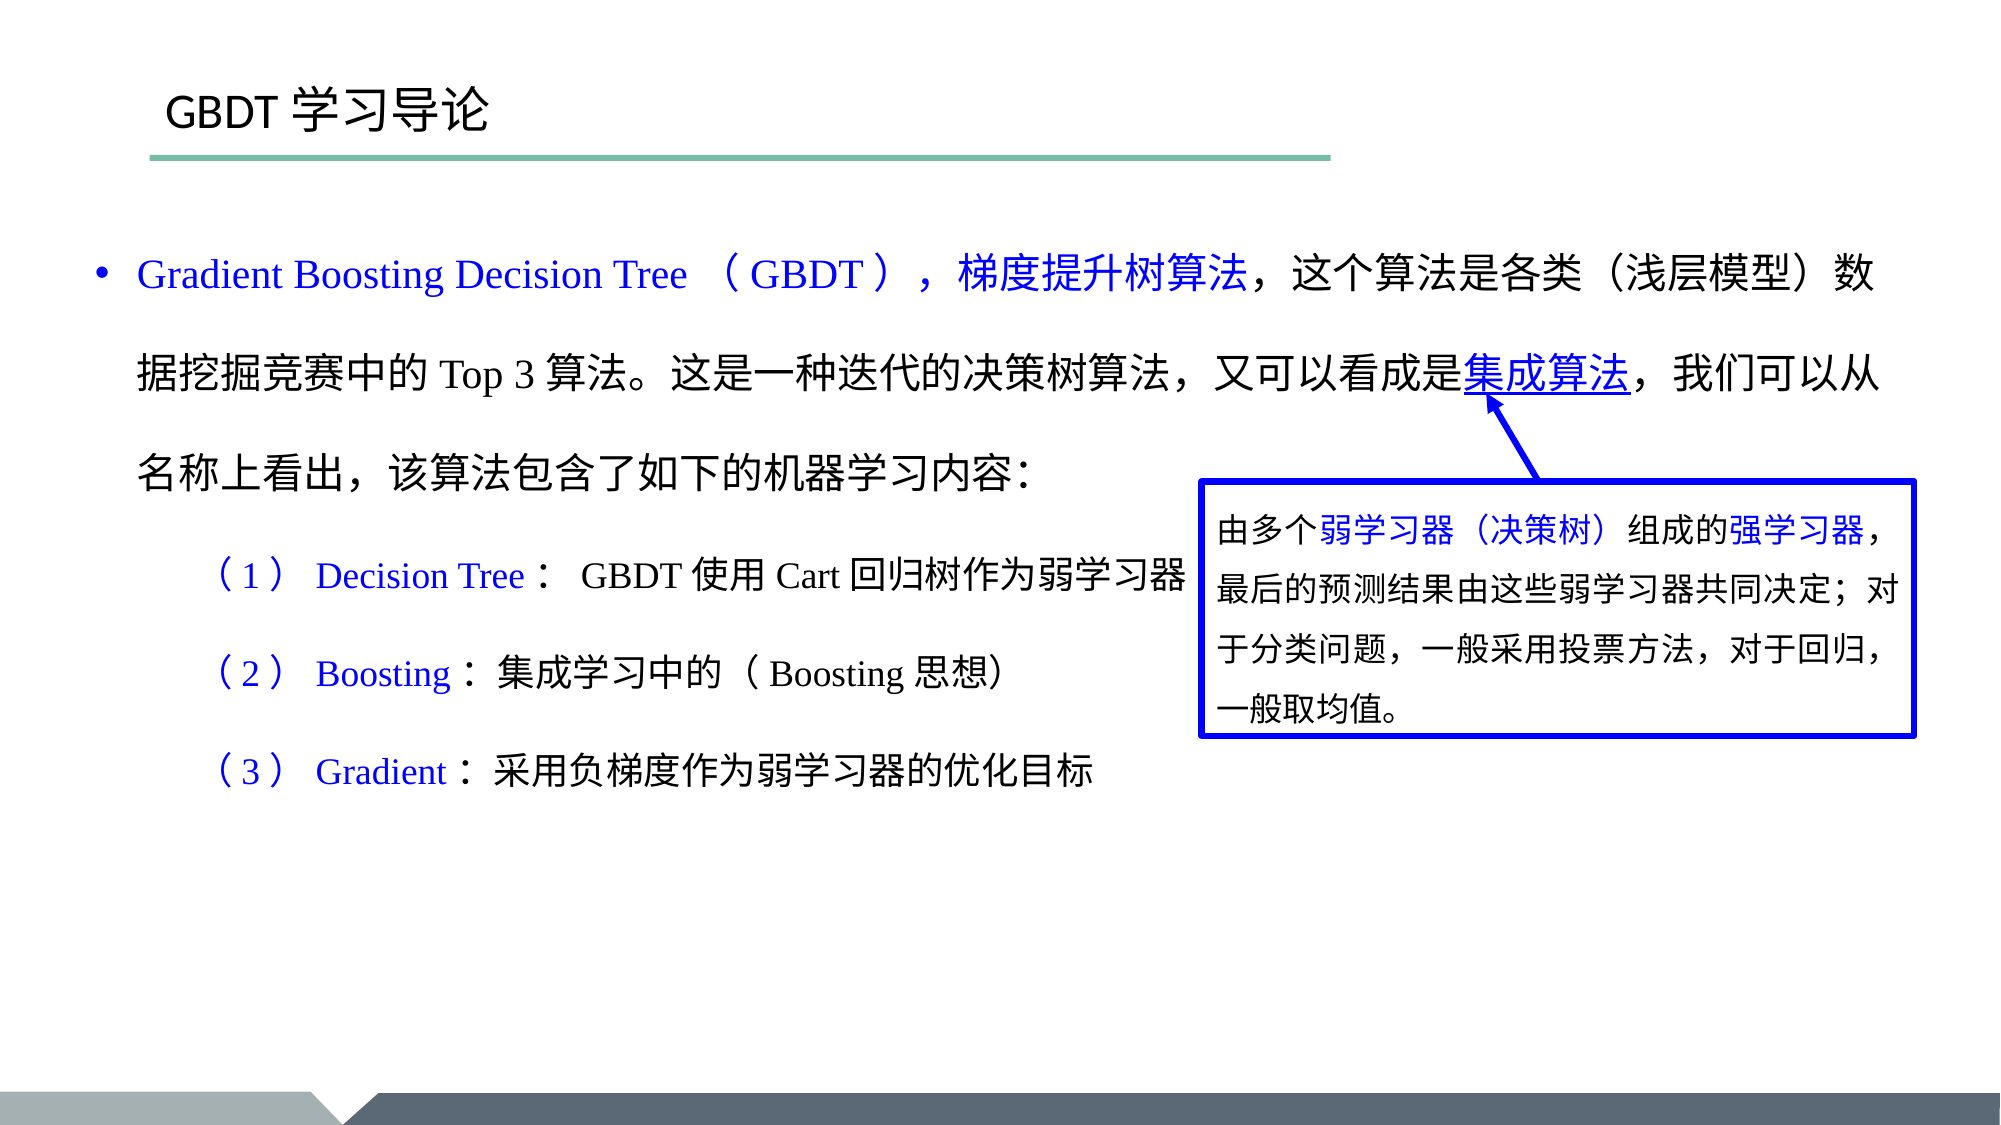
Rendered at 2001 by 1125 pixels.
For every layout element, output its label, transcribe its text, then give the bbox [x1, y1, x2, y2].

text_box 由多个弱学习器（决策树）组成的强学习器，最后的预测结果由这些弱学习器共同决定；对于分类问题，一般采用投票方法，对于回归，一般取均值。 [1201, 481, 1915, 736]
list Gradient Boosting Decision Tree（GBDT），梯度提升树算法，这个算法是各类（浅层模型）数据挖掘竞赛中的Top 3算法。这是一种迭代的决策树算法，又可以看成是集成算法，我们可以从名称上看出，该算法包含了如下的机器学习内容： （1）Decision Tree：GBDT使用Cart回归树作为弱学习器 （2）Boosting：集成学习中的（Boosting思想） （3）Gradient：采用负梯度作为弱学习器的优化目标 [86, 188, 1895, 1033]
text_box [1485, 392, 1539, 482]
title GBDT学习导论 [157, 28, 1332, 159]
